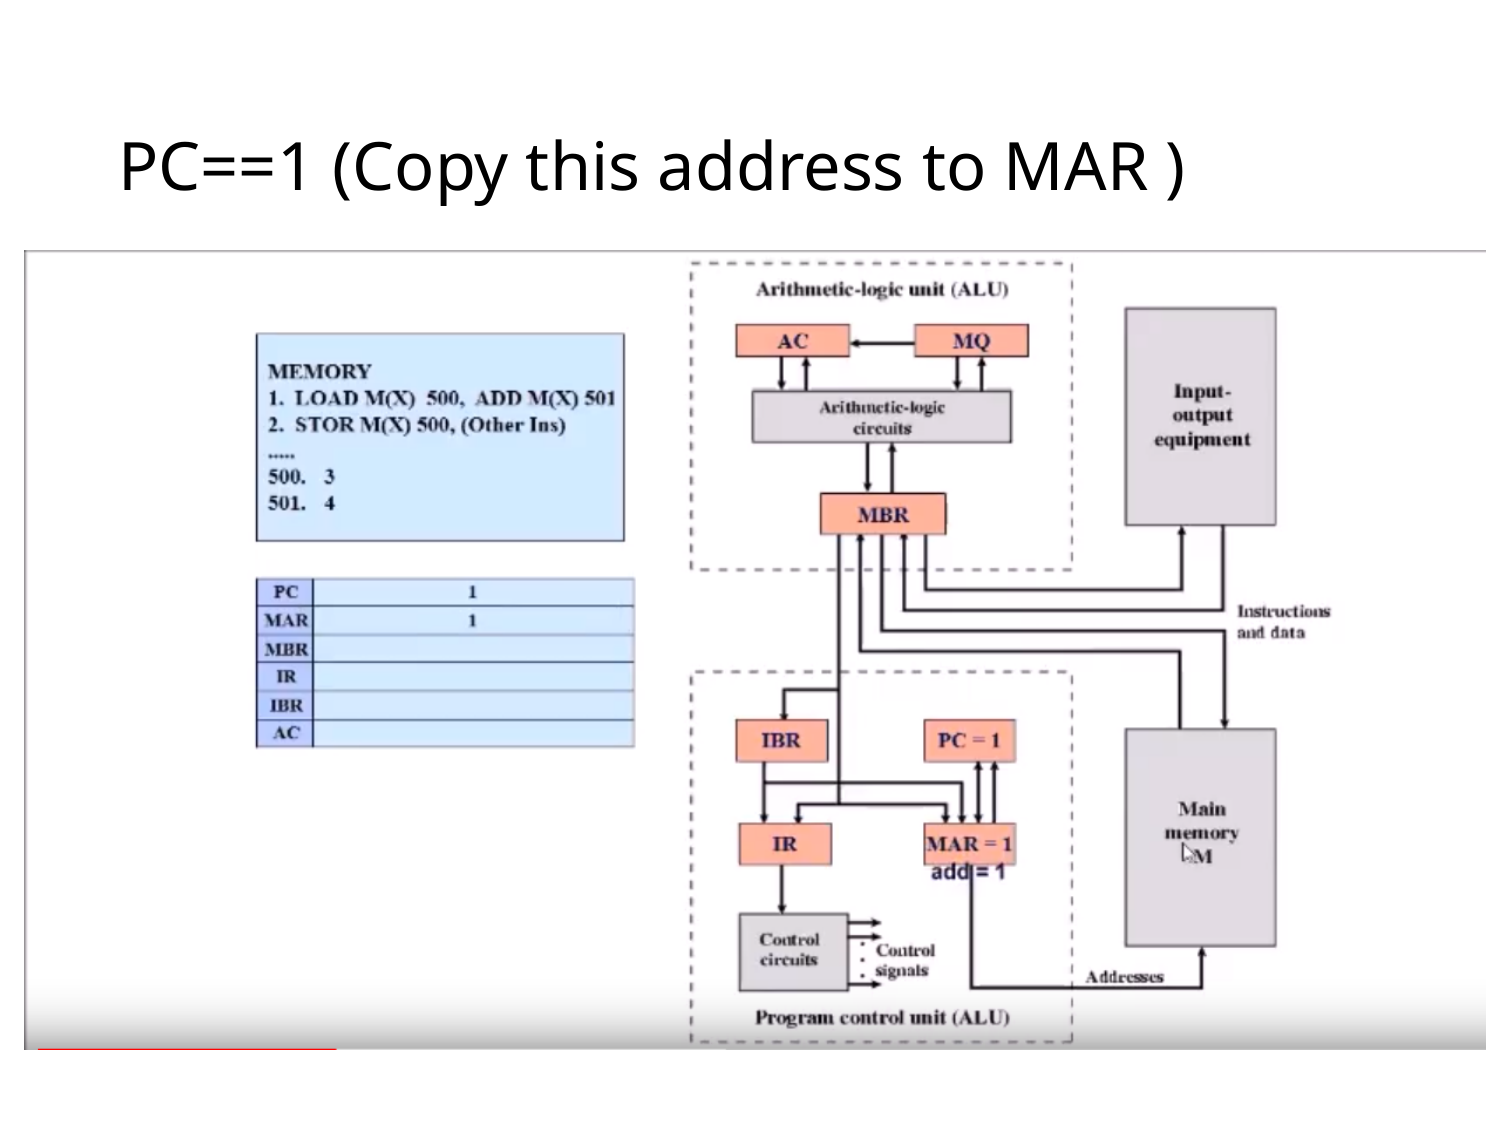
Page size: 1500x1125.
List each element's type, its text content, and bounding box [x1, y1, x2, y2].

title PC==1 (Copy this address to MAR ) [103, 59, 1397, 249]
picture [24, 249, 1486, 1050]
